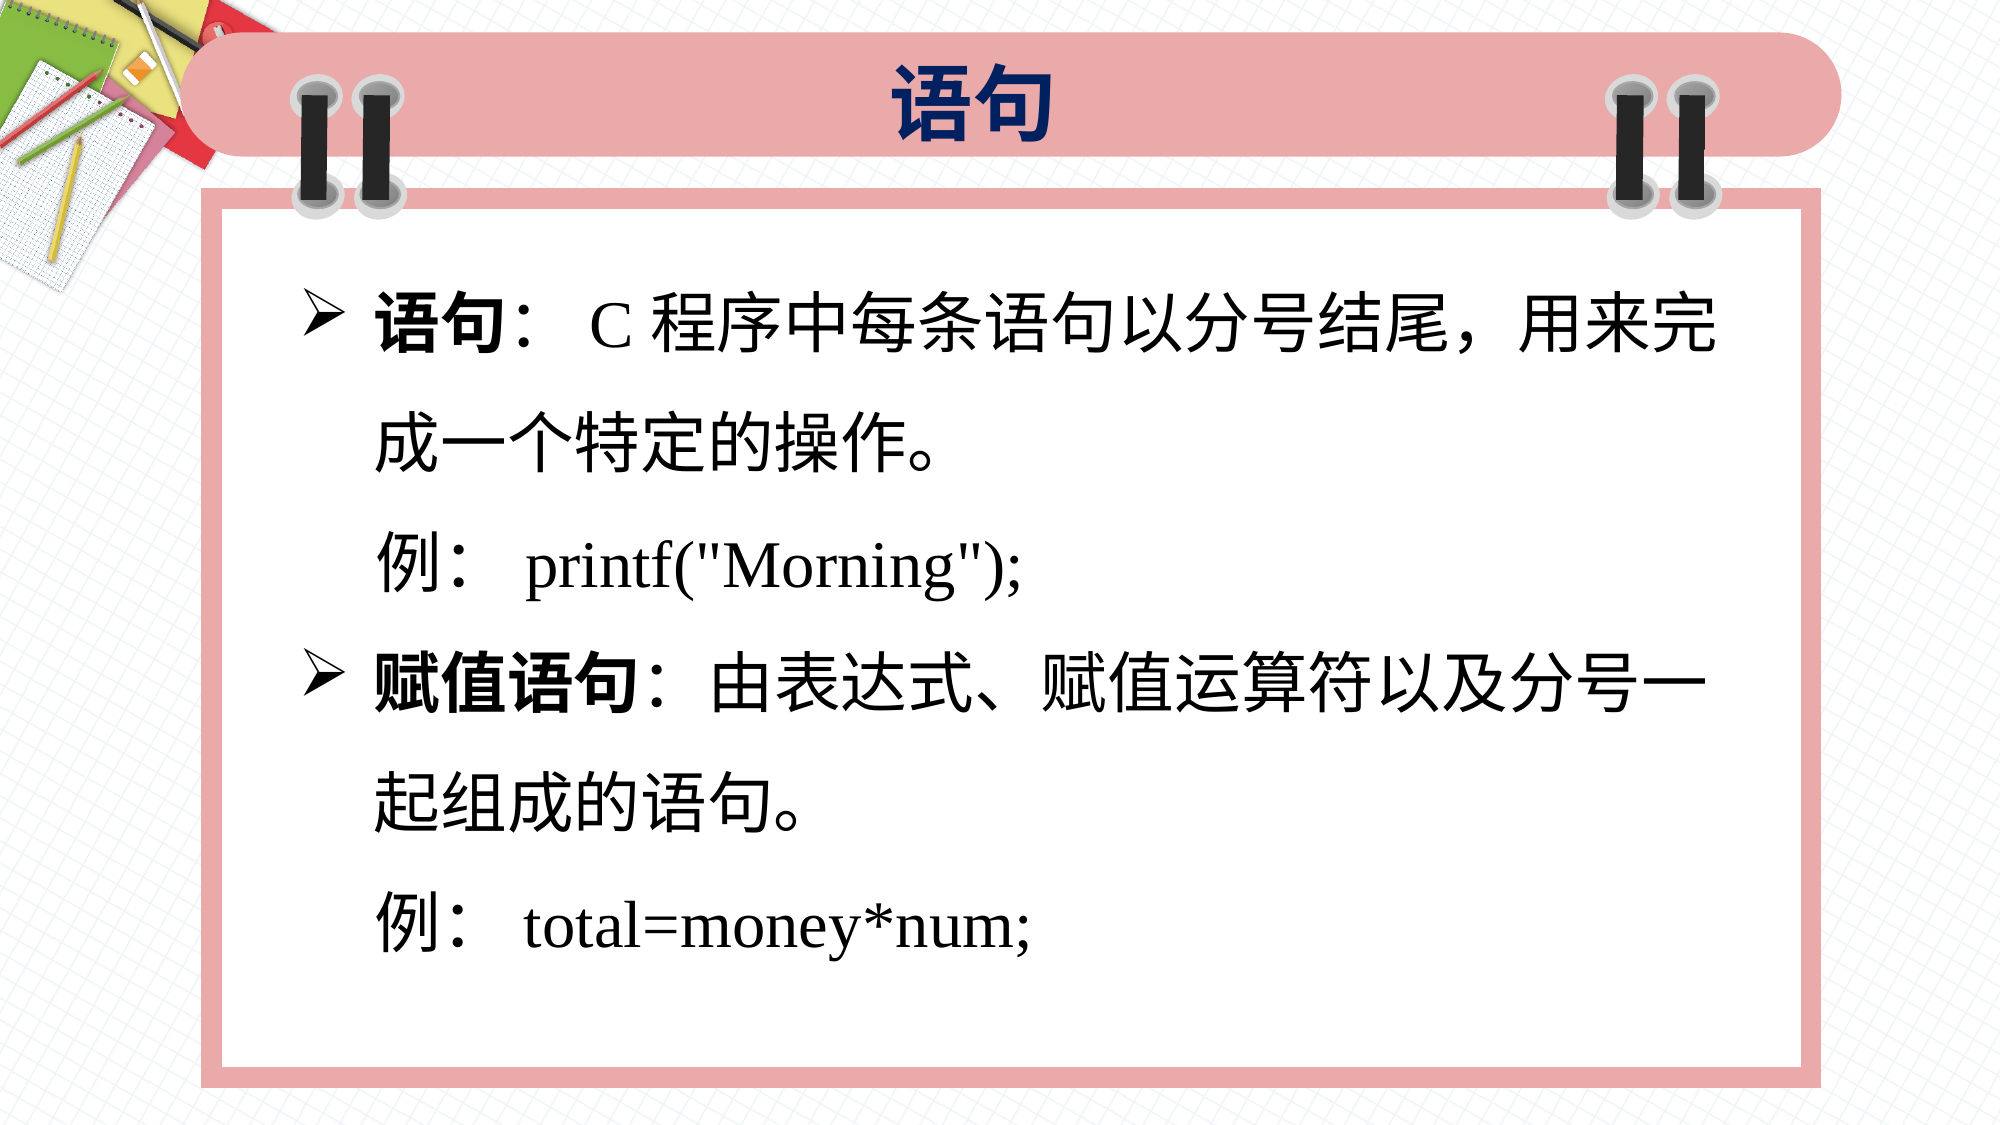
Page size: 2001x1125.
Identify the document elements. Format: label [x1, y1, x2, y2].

text_box [180, 32, 1842, 1078]
picture [0, 0, 289, 298]
